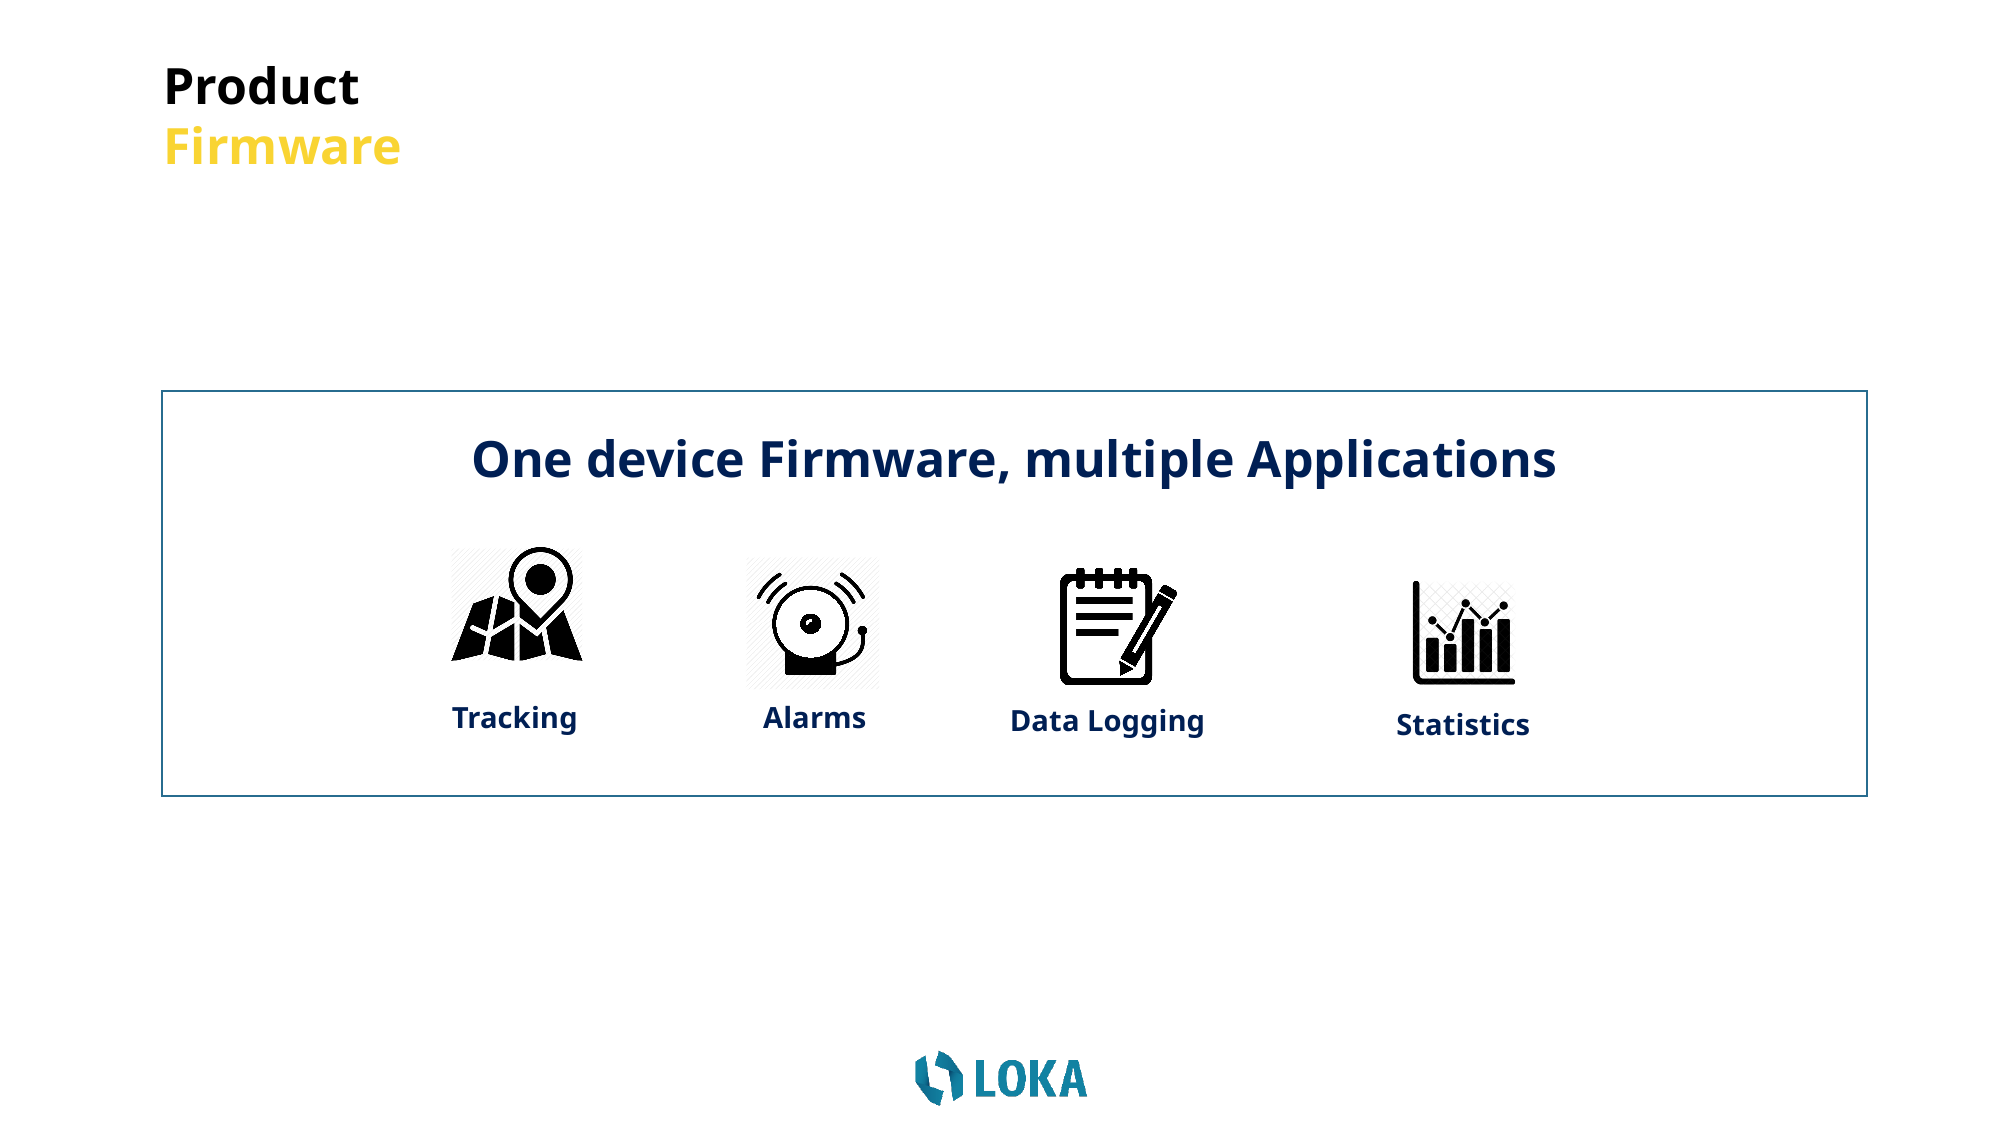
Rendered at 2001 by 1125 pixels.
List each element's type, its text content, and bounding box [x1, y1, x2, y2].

text_box Product Firmware [155, 46, 411, 183]
picture [836, 985, 1166, 1125]
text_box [162, 390, 1867, 797]
